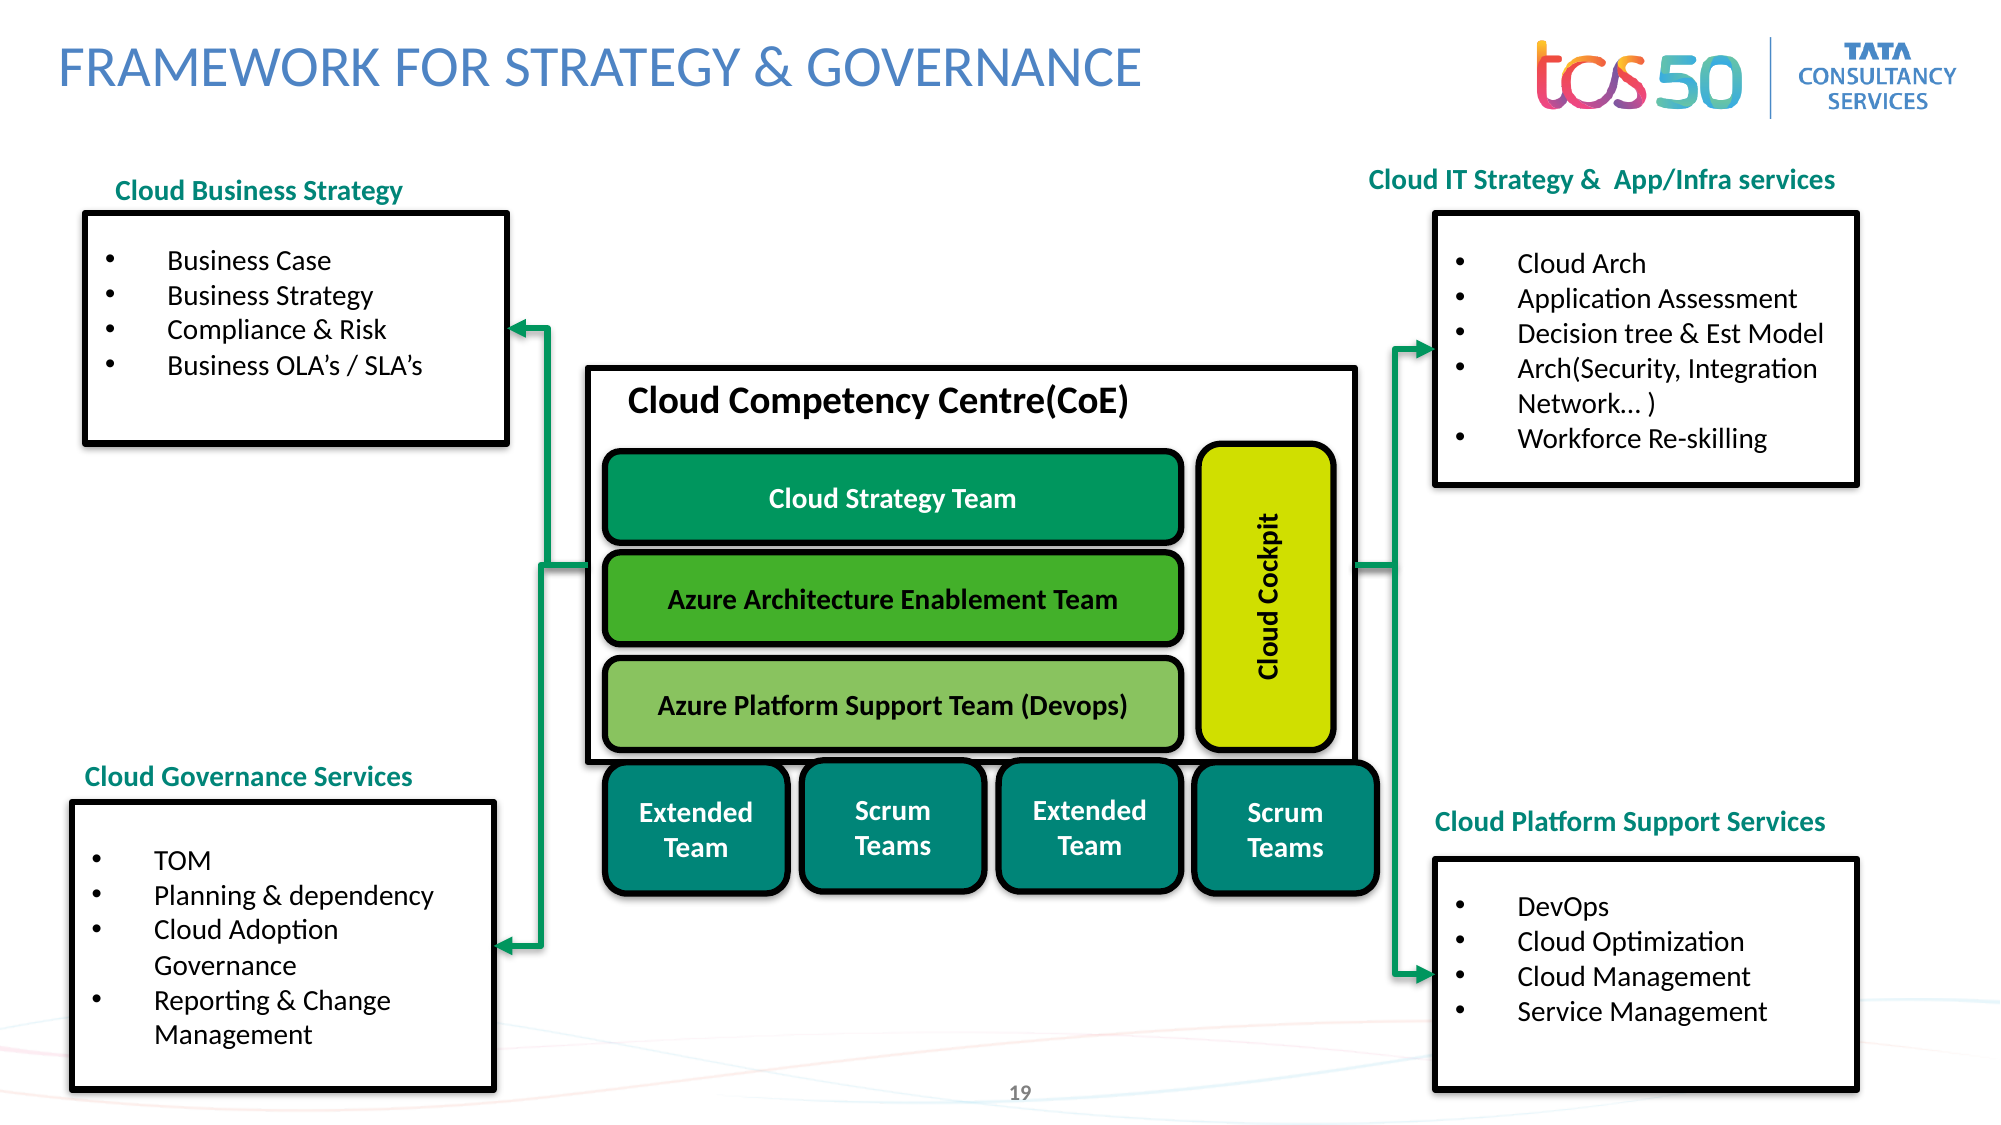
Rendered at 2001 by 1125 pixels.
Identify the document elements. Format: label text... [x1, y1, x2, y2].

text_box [71, 159, 1913, 1090]
title FRAMEWORK FOR STRATEGY & GOVERNANCE [47, 9, 1414, 116]
picture [0, 998, 2000, 1125]
picture [1481, 0, 2000, 156]
